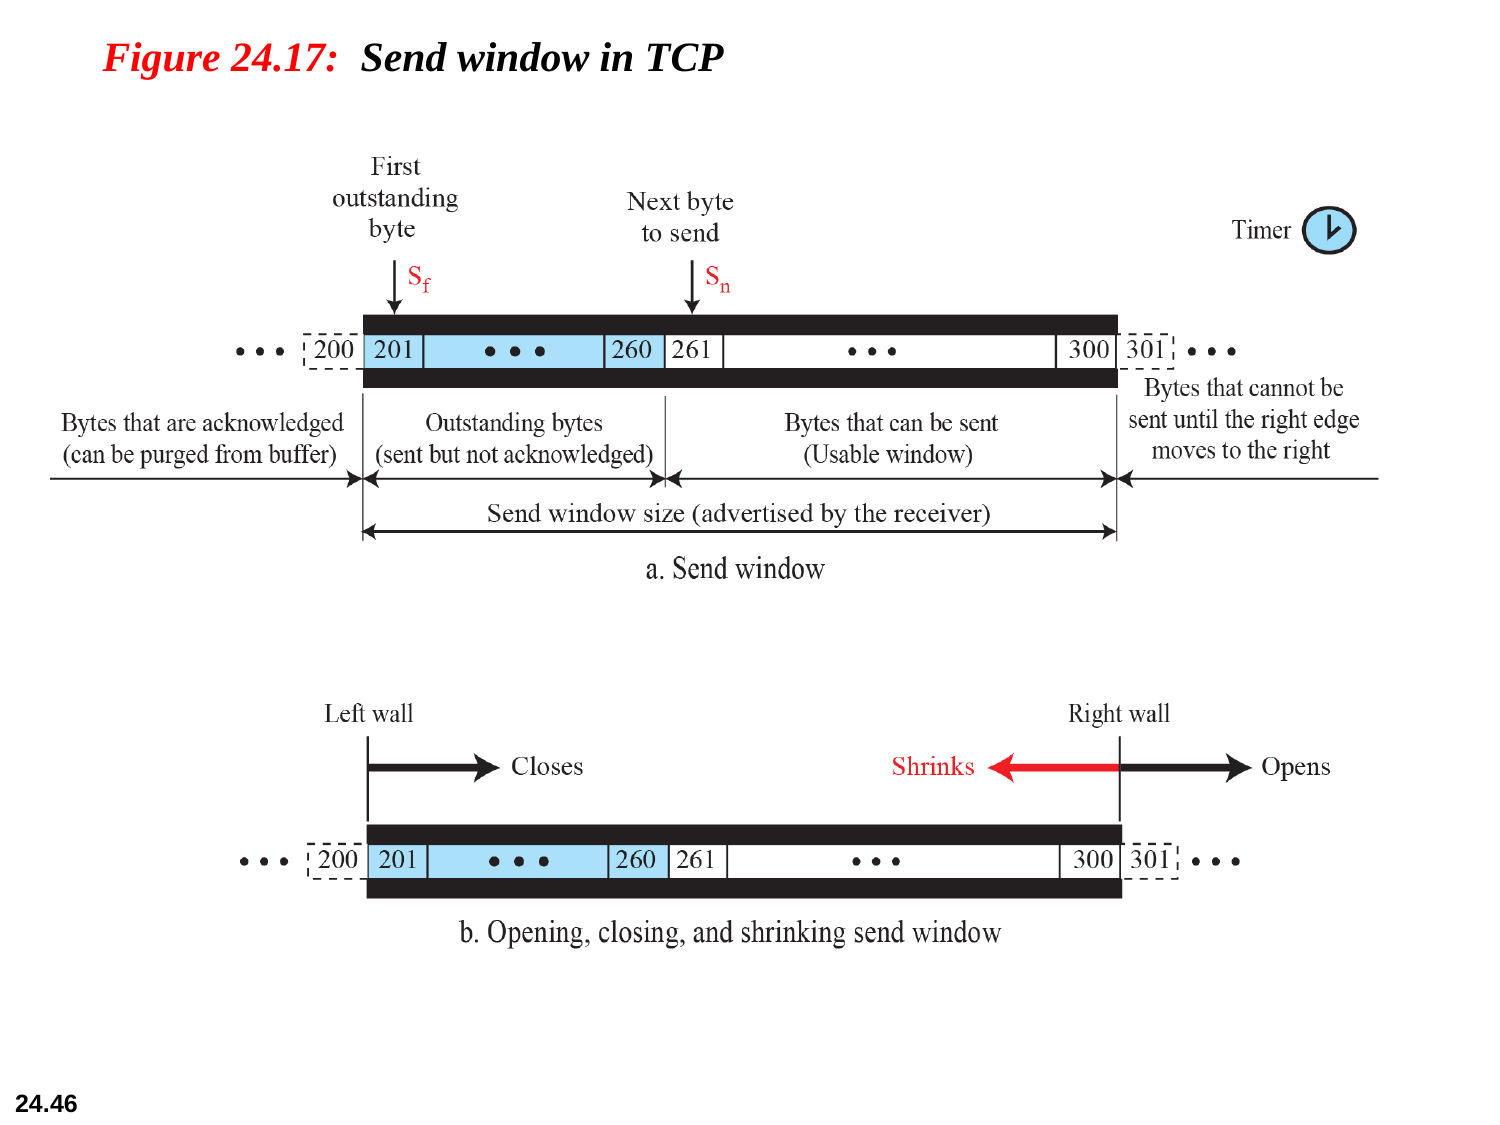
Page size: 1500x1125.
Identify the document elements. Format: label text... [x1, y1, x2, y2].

text_box Figure 24.17: Send window in TCP [87, 22, 1425, 87]
picture [49, 151, 1379, 588]
text_box 24.46 [0, 1049, 313, 1125]
picture [240, 699, 1332, 951]
